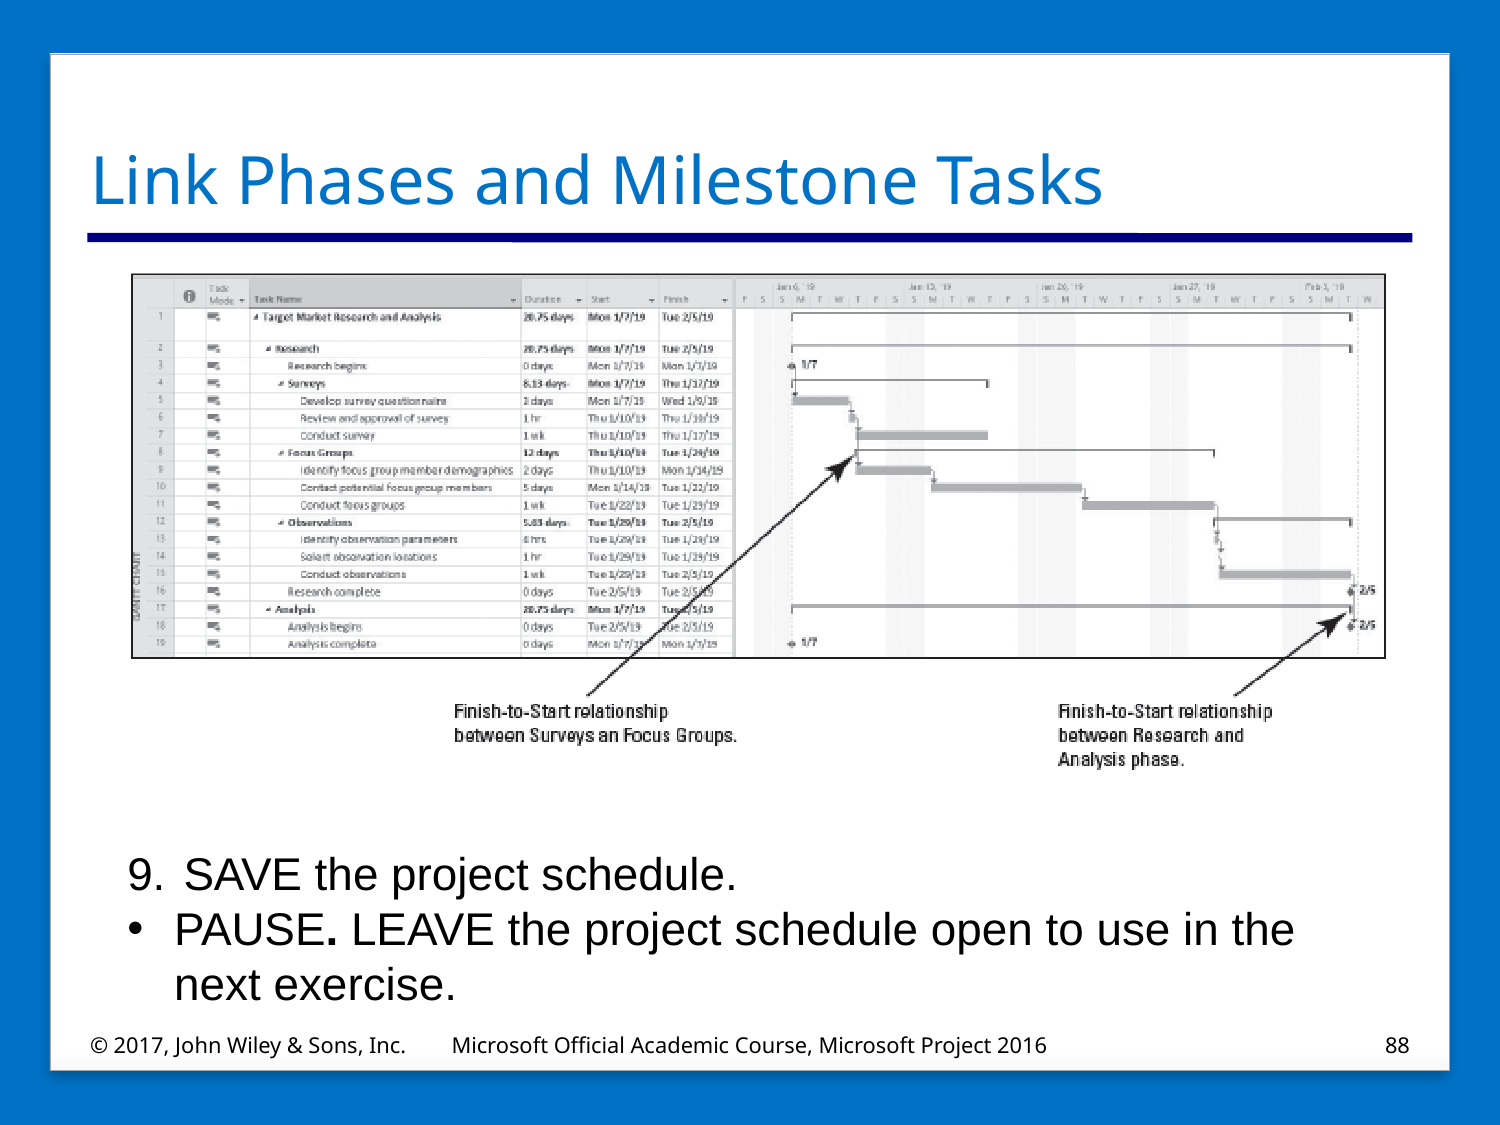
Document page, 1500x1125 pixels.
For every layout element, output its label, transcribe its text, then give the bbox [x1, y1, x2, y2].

text_box SAVE the project schedule. PAUSE. LEAVE the project schedule open to use in the next exercise. [112, 837, 1388, 1018]
slide_number 88 [1074, 1024, 1426, 1103]
footer Microsoft Official Academic Course, Microsoft Project 2016 [431, 1024, 1069, 1103]
picture [124, 262, 1395, 788]
slide_number © 2017, John Wiley & Sons, Inc. [74, 1024, 426, 1103]
title Link Phases and Milestone Tasks [74, 74, 1426, 226]
